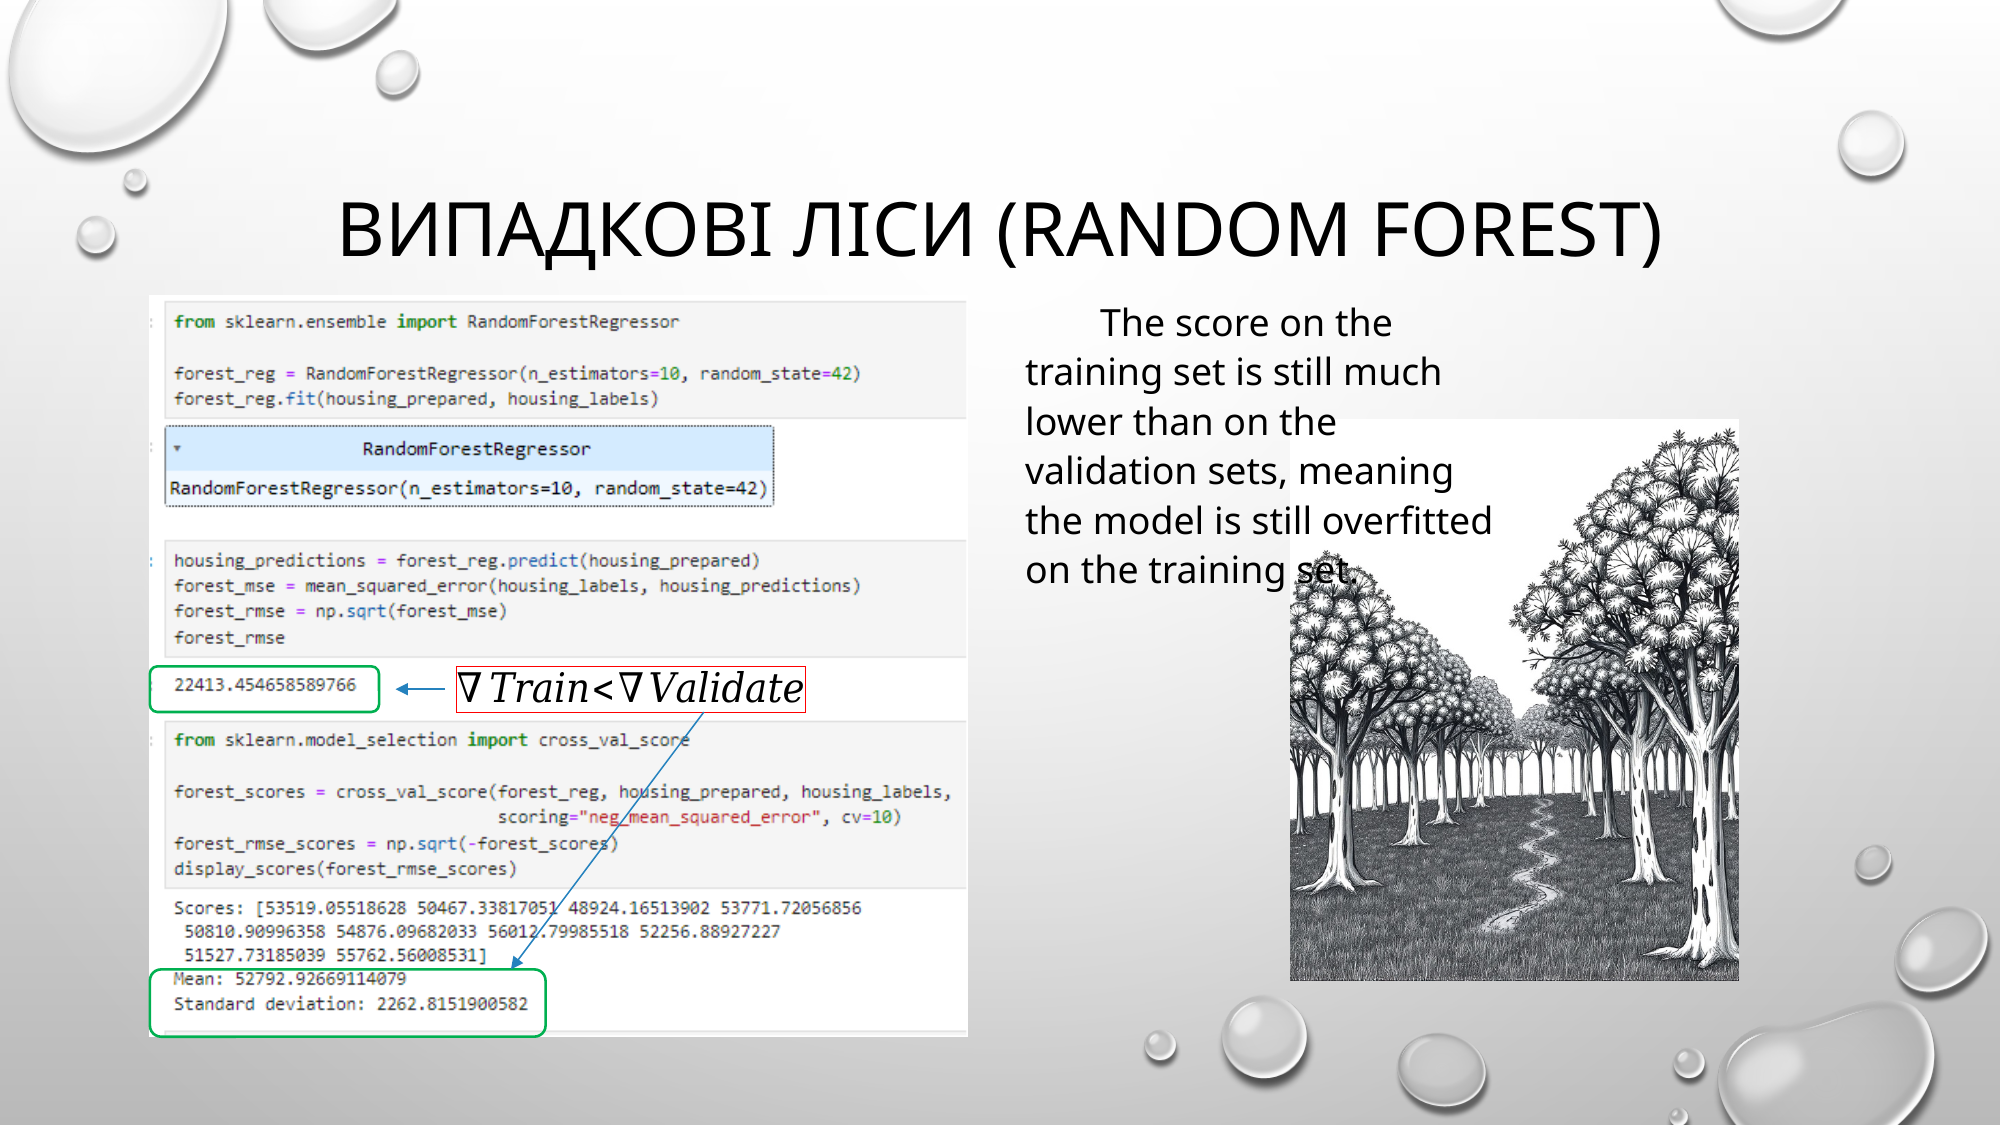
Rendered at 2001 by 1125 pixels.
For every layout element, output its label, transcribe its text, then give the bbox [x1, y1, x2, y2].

title Випадкові ліси (random forest) [149, 101, 1851, 364]
text_box The score on the training set is still much lower than on the validation sets, meaning the model is still overfitted on the training set. [1010, 286, 1510, 599]
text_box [510, 711, 705, 970]
picture [0, 0, 2000, 1125]
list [149, 295, 968, 1037]
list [1290, 418, 1739, 982]
